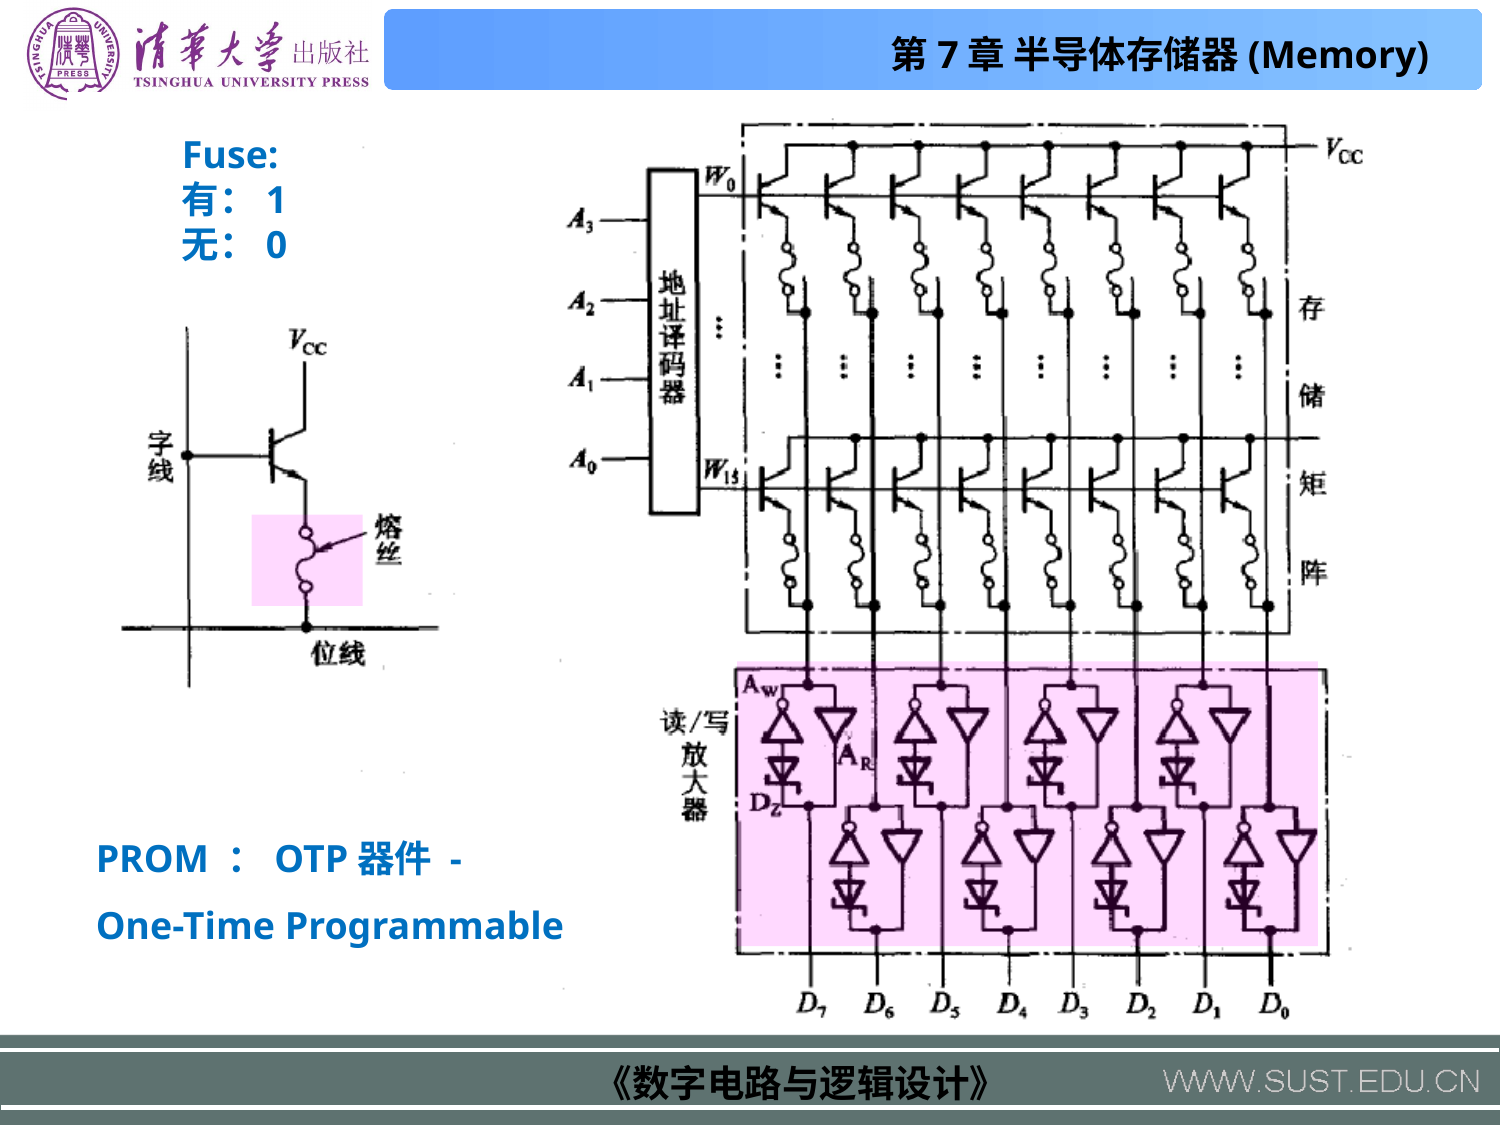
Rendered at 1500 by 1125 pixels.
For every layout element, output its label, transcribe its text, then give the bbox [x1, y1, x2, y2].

text_box 由于DRAM存储结点的结构非常简单，因此单片DRAM的容量很大，用于需要大量存储数据的场合。 [1151, 1057, 1492, 1105]
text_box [66, 92, 1391, 1029]
picture [23, 0, 372, 111]
